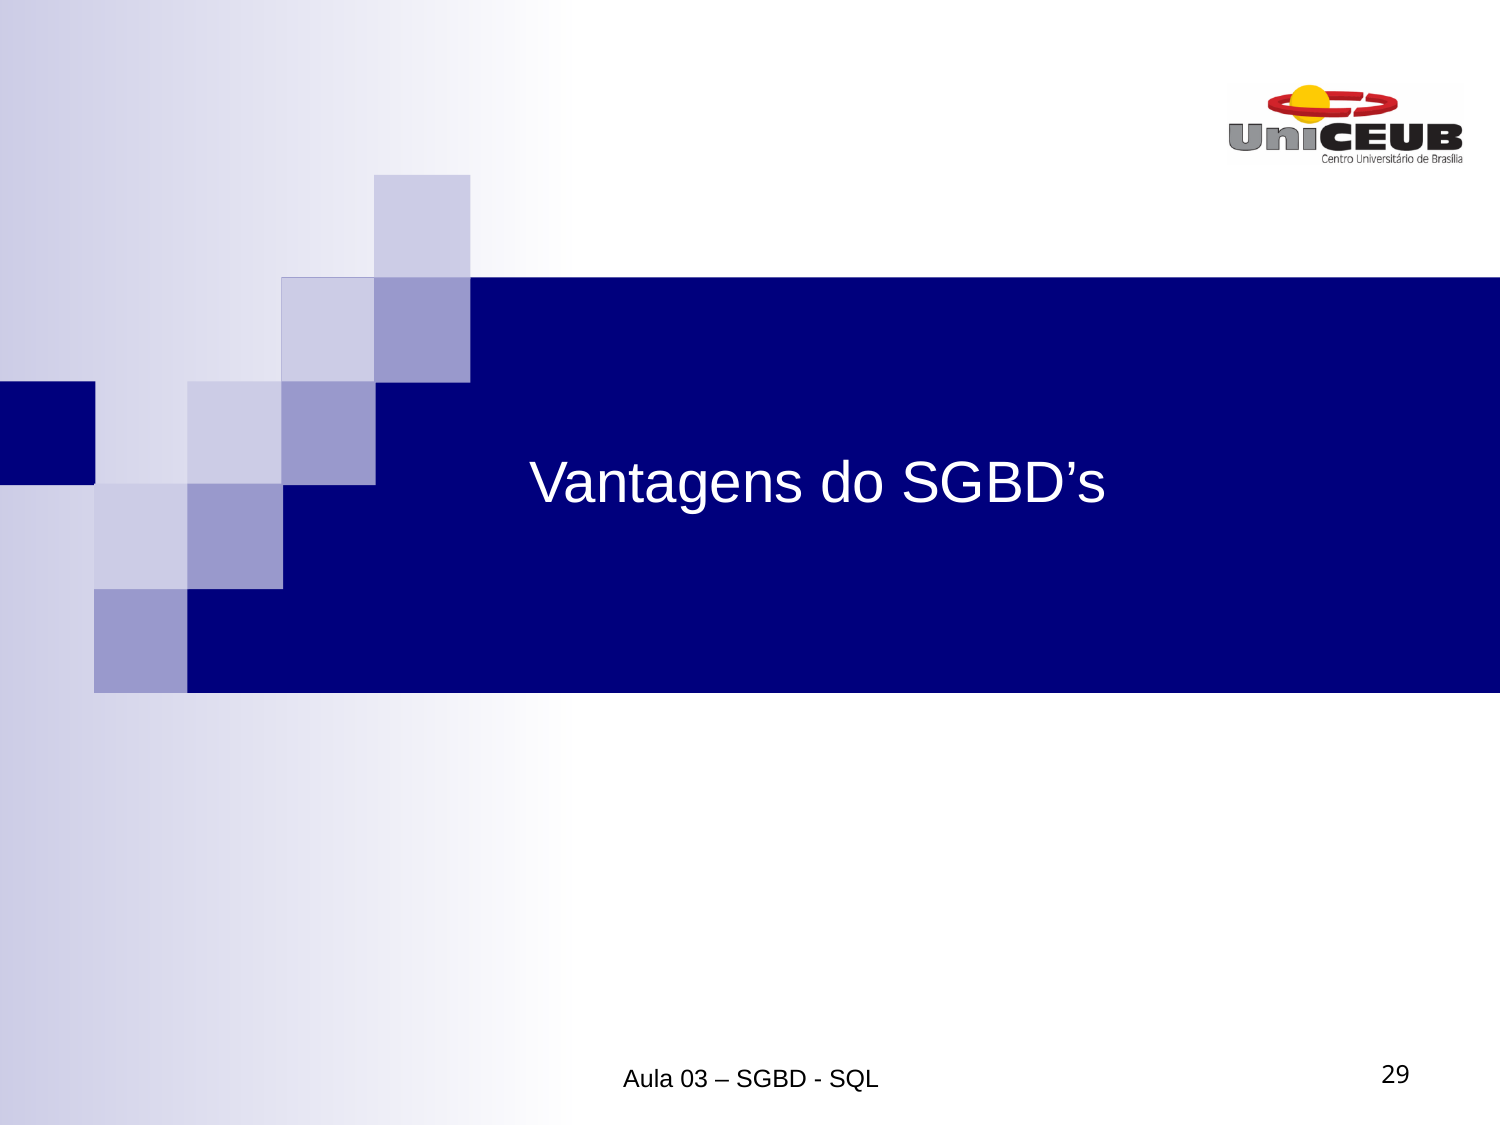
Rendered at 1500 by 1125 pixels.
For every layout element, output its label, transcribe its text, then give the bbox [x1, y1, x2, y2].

picture [1227, 83, 1464, 165]
title Vantagens do SGBD’s [514, 385, 1500, 573]
footer Aula 03 – SGBD - SQL [514, 1025, 989, 1100]
text_box ‹#› [1074, 1024, 1425, 1100]
